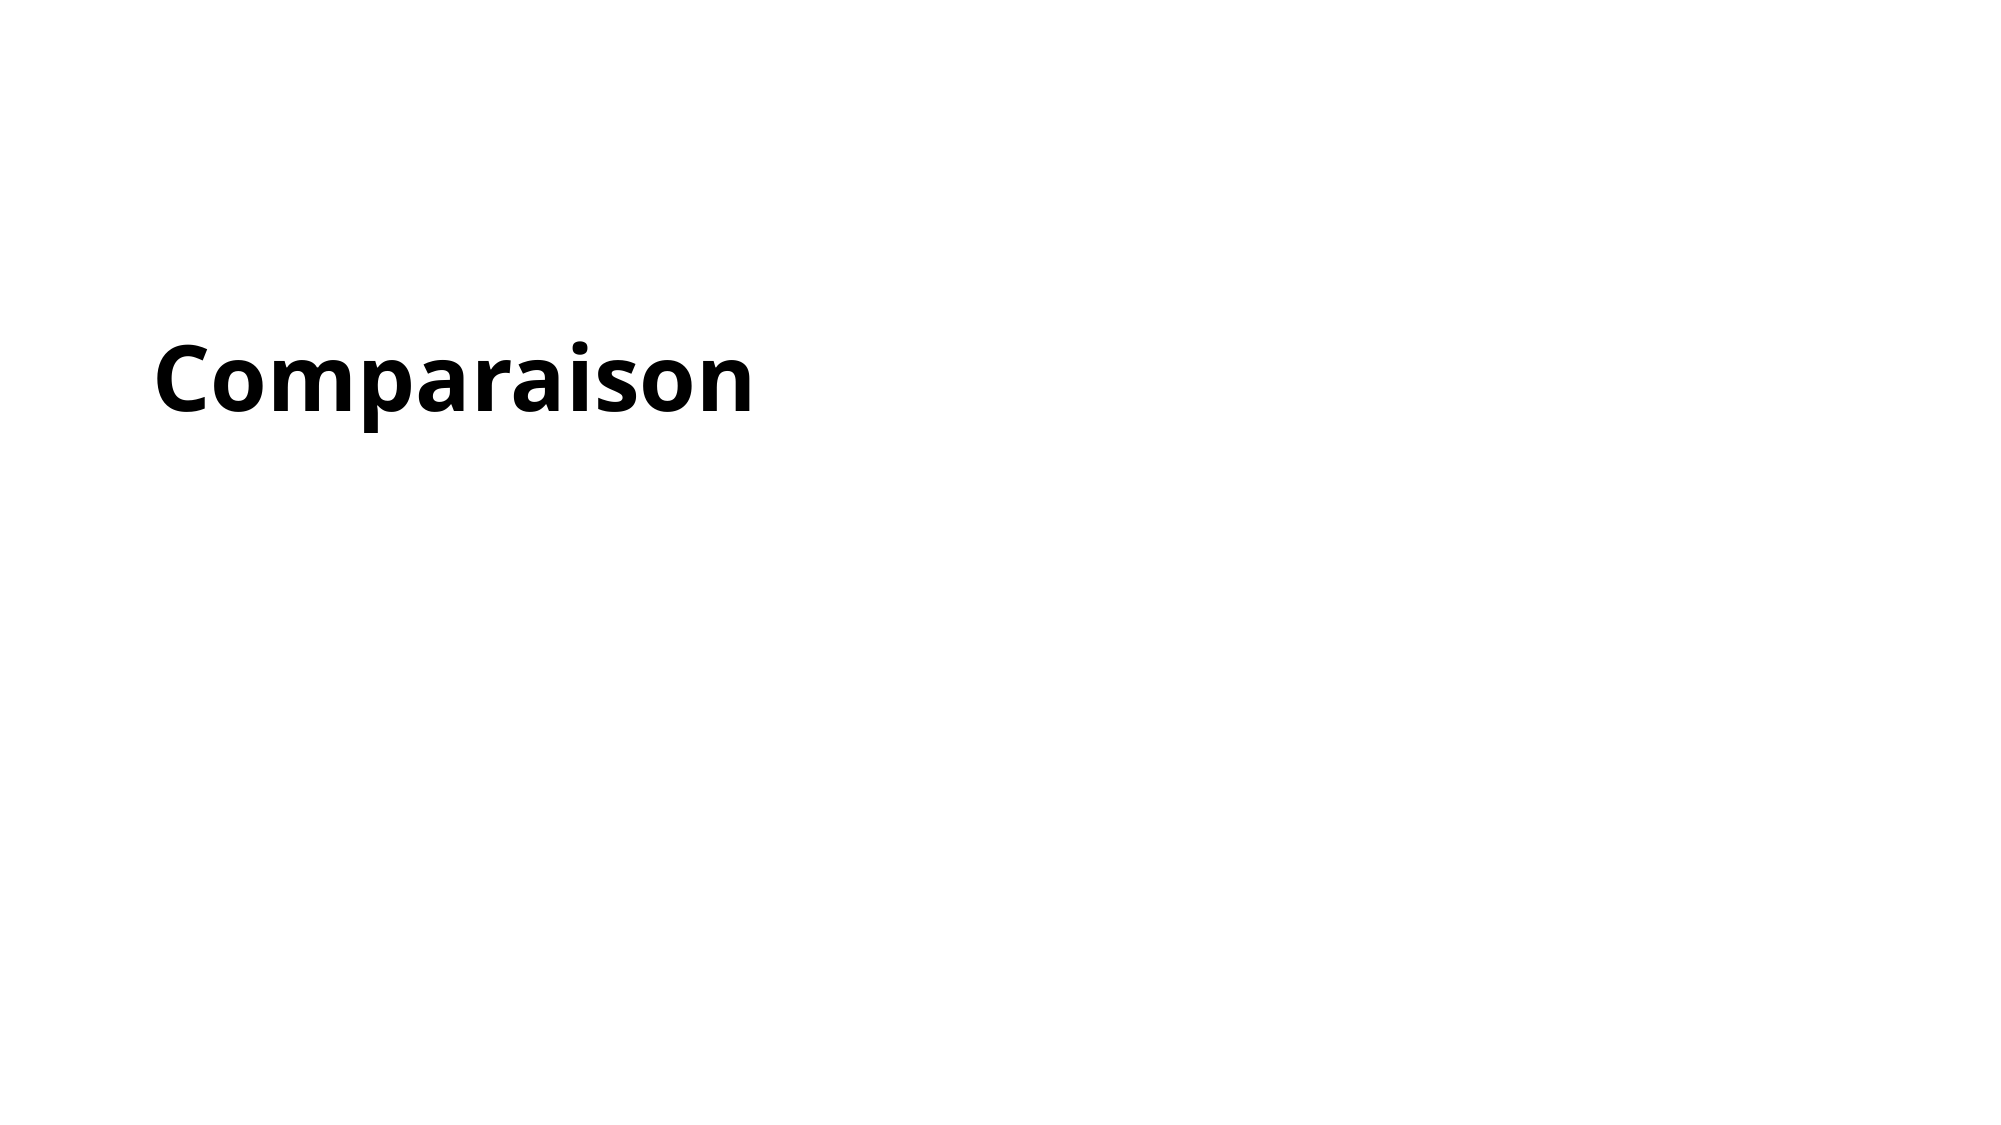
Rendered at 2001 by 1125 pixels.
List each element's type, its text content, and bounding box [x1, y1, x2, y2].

title Comparaison [137, 273, 1863, 491]
